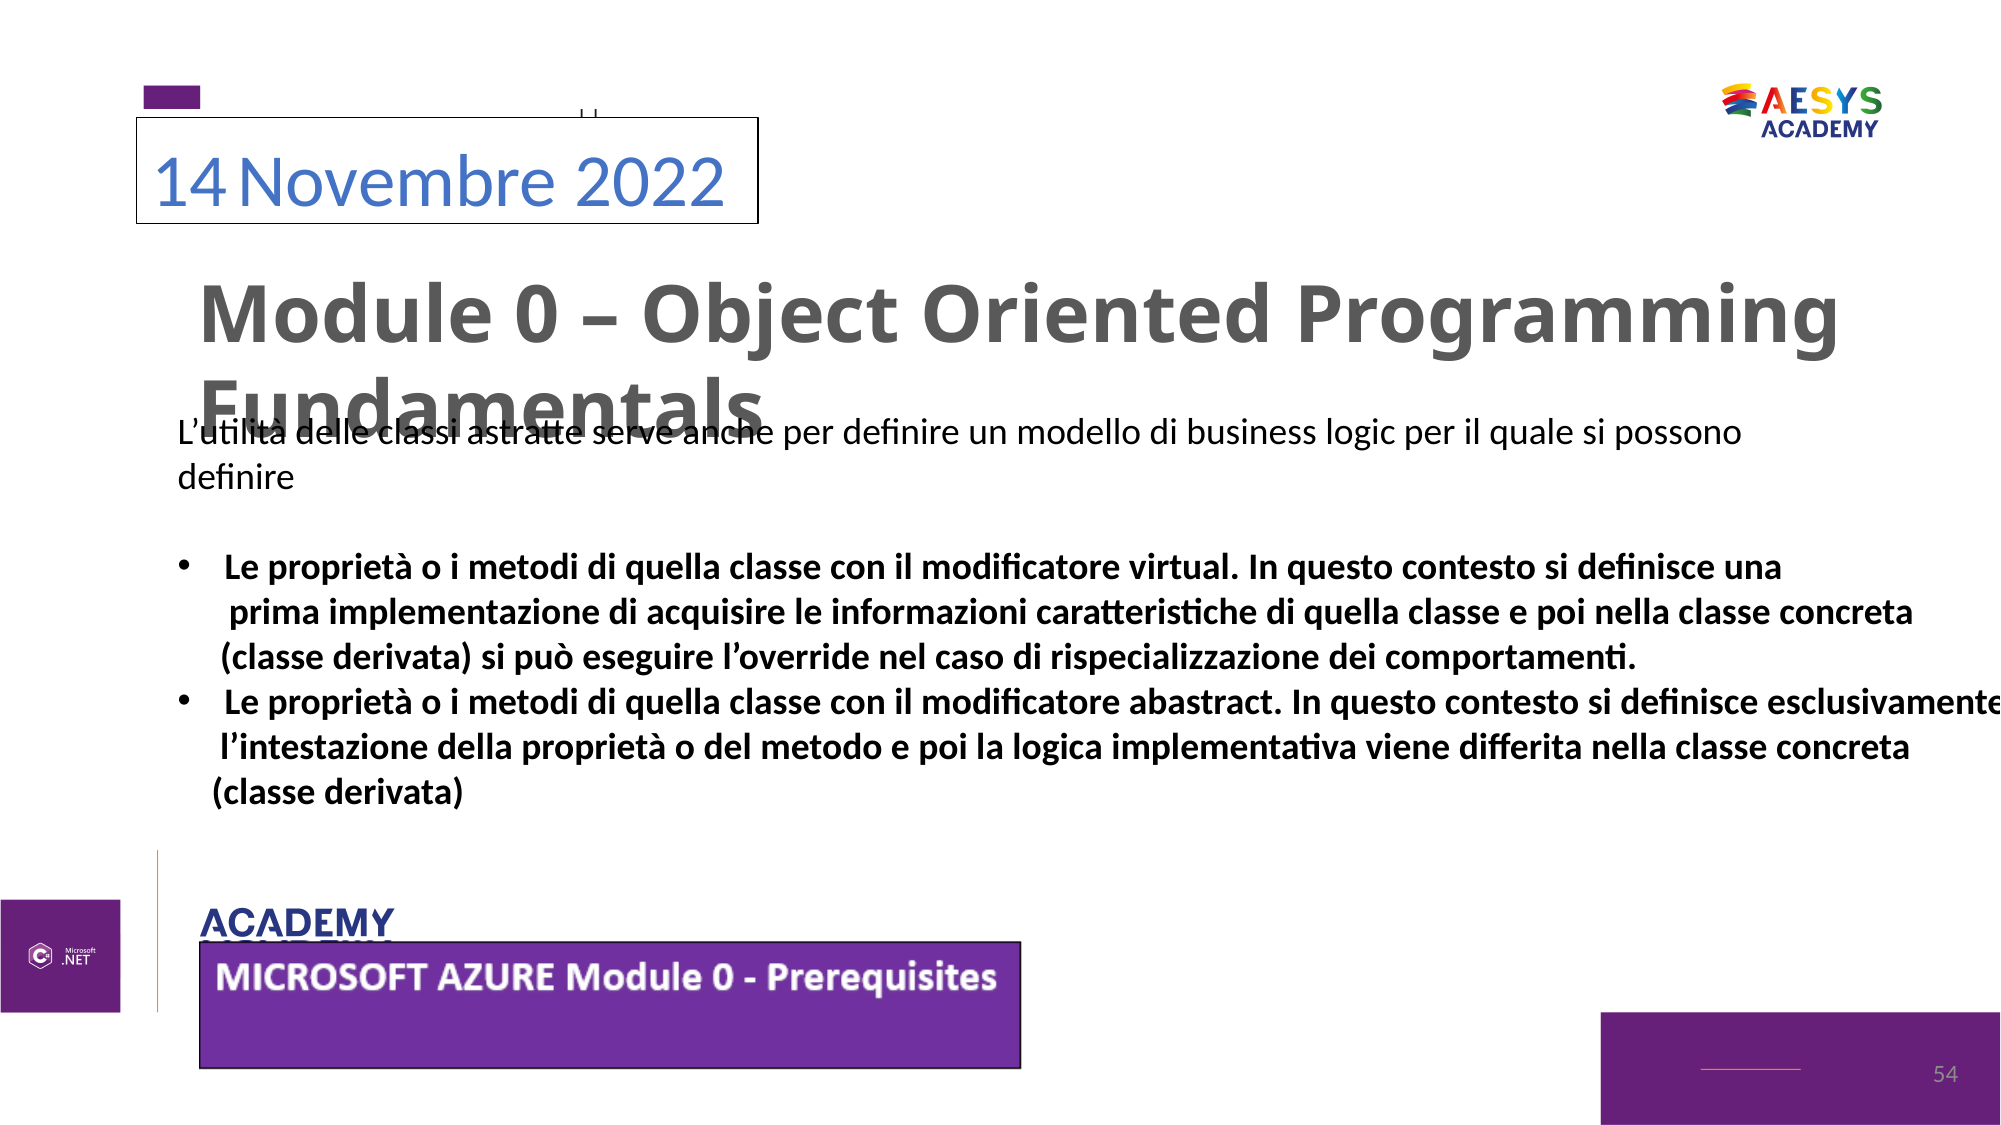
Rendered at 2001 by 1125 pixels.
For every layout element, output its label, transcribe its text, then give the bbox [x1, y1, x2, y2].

text_box 14 Novembre 2022 [136, 117, 758, 224]
text_box Module 0 – Object Oriented Programming Fundamentals [182, 255, 1943, 399]
slide_number 54 [1412, 1042, 1974, 1102]
picture [0, 0, 2001, 1125]
text_box L’utilità delle classi astratte serve anche per definire un modello di business logic per il quale si possono definire Le proprietà o i metodi di quella classe con il modificatore virtual. In questo contesto si definisce una prima implementazione di acquisire le informazioni caratteristiche di quella classe e poi nella classe concreta (classe derivata) si può eseguire l’override nel caso di rispecializzazione dei comportamenti. Le proprietà o i metodi di quella classe con il modificatore abastract. In questo contesto si definisce esclusivamente l’intestazione della proprietà o del metodo e poi la logica implementativa viene differita nella classe concreta (classe derivata) [162, 399, 2000, 820]
